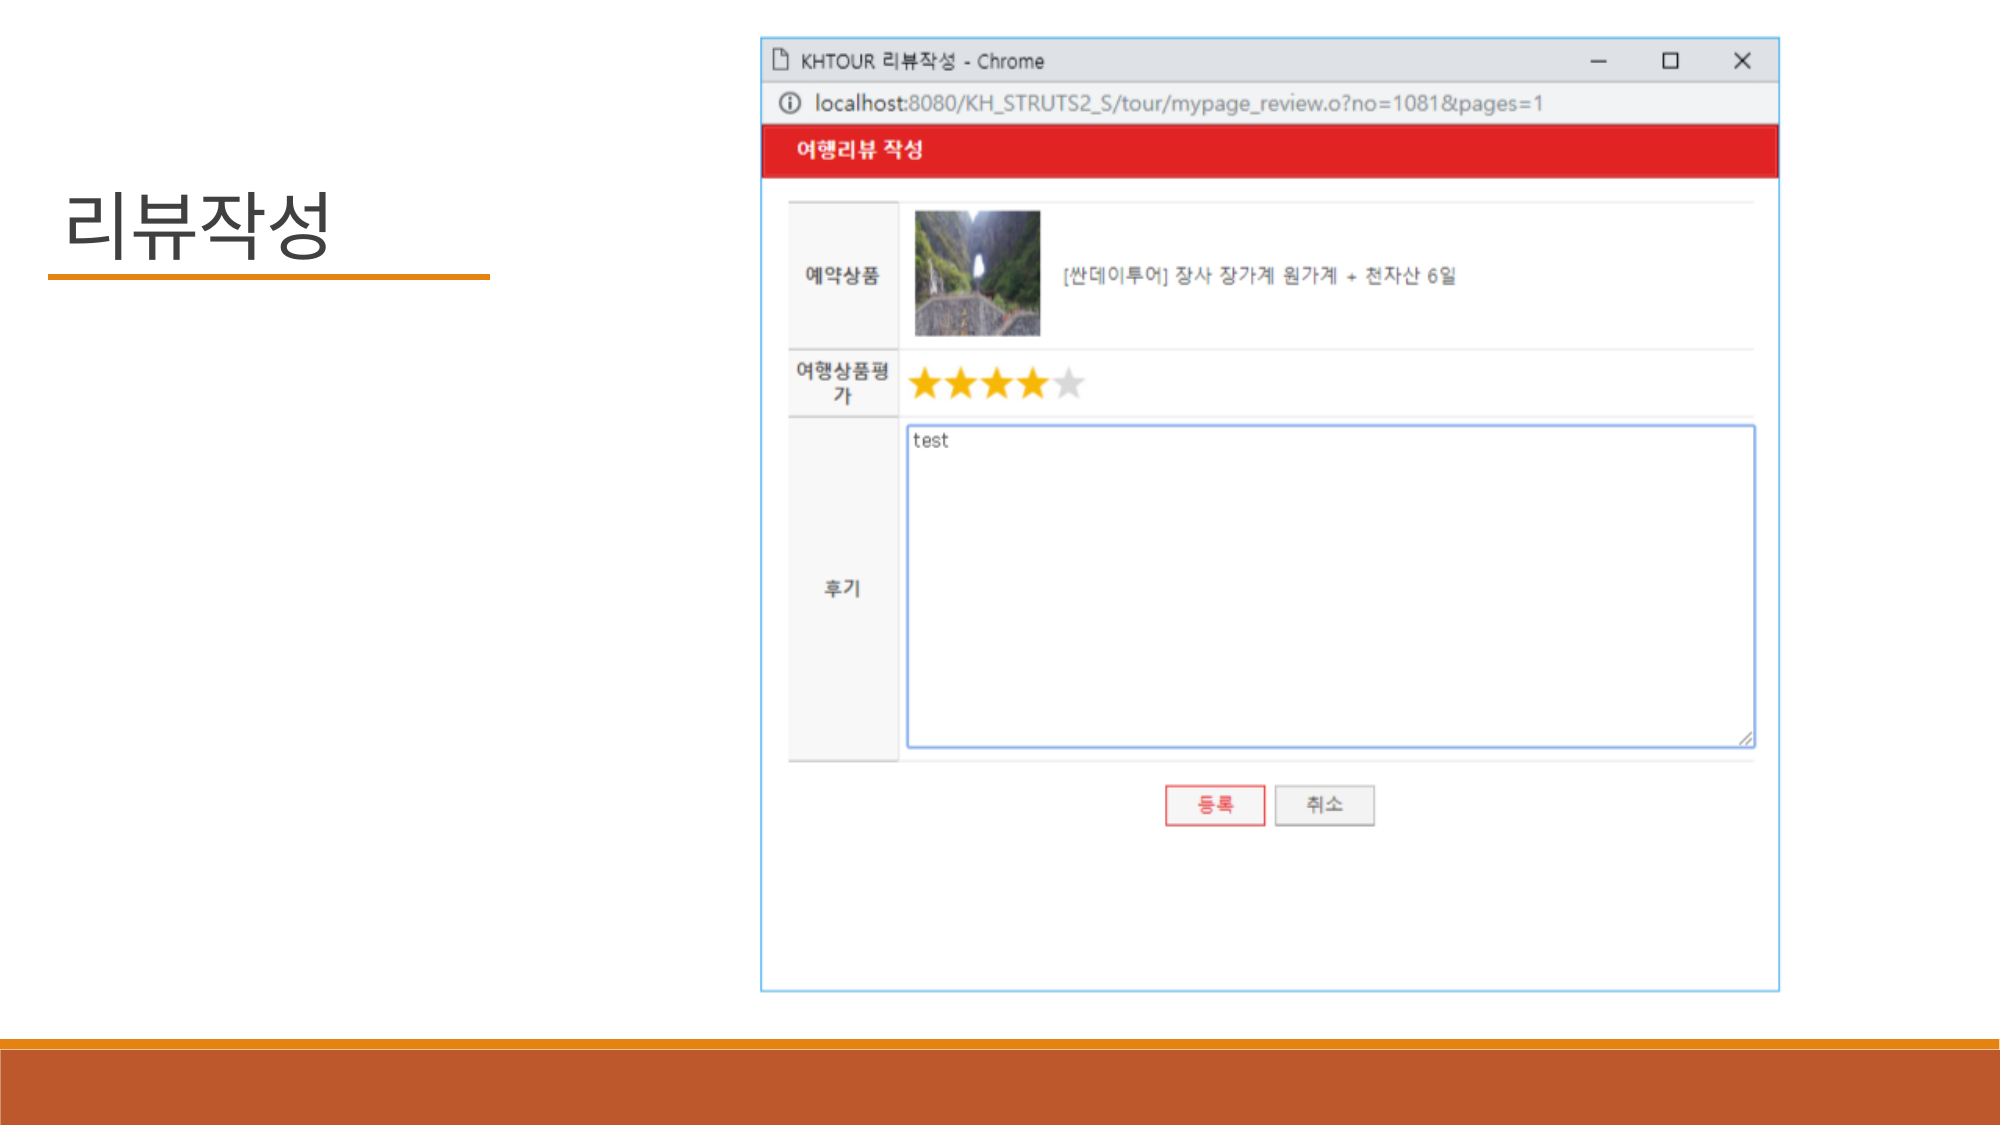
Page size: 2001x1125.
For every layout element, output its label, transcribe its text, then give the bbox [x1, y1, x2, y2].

picture [748, 27, 1789, 999]
text_box 리뷰작성 [47, 0, 503, 277]
